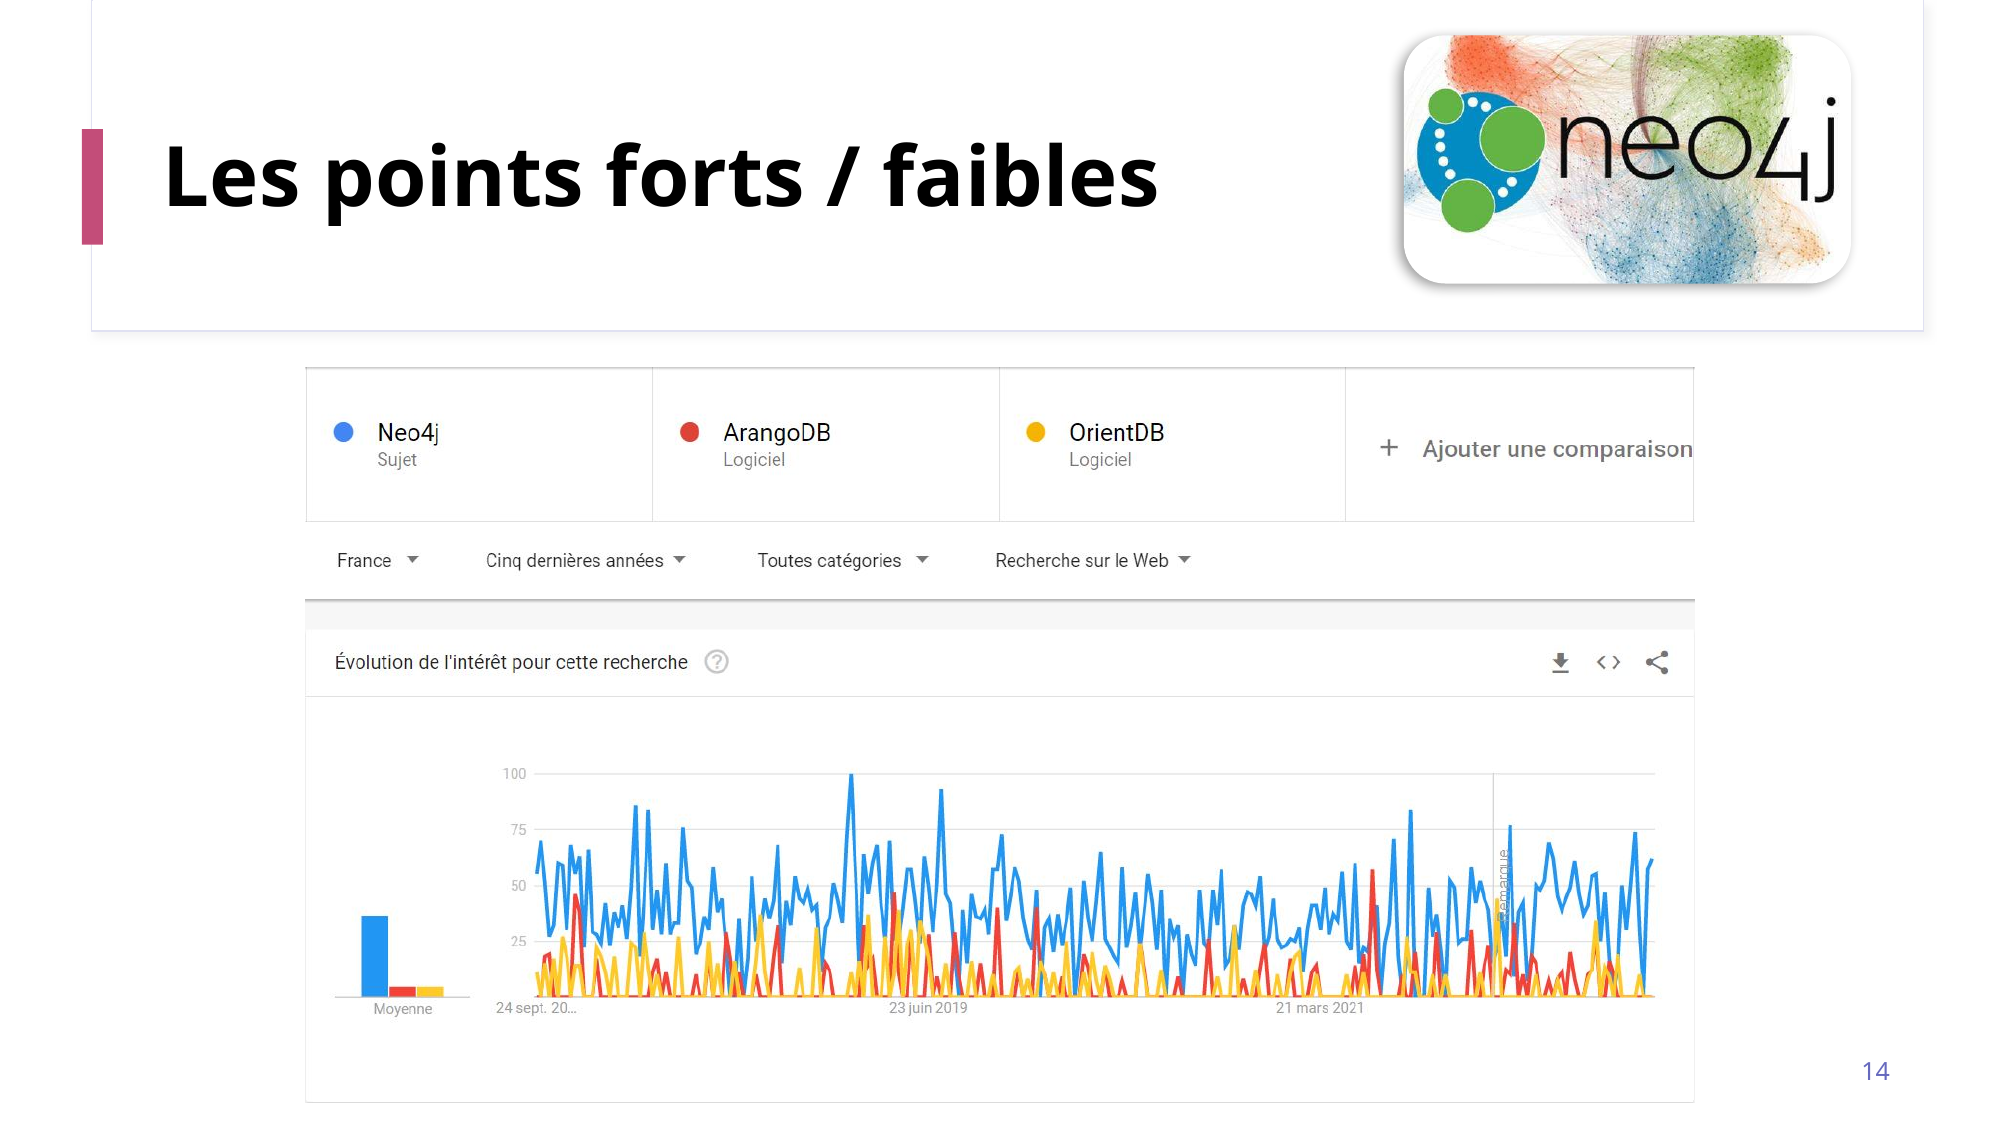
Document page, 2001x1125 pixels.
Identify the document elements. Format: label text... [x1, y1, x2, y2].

picture [1403, 35, 1851, 284]
slide_number 14 [1695, 1042, 1905, 1103]
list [305, 367, 1695, 1103]
title Les points forts / faibles [147, 66, 1203, 292]
